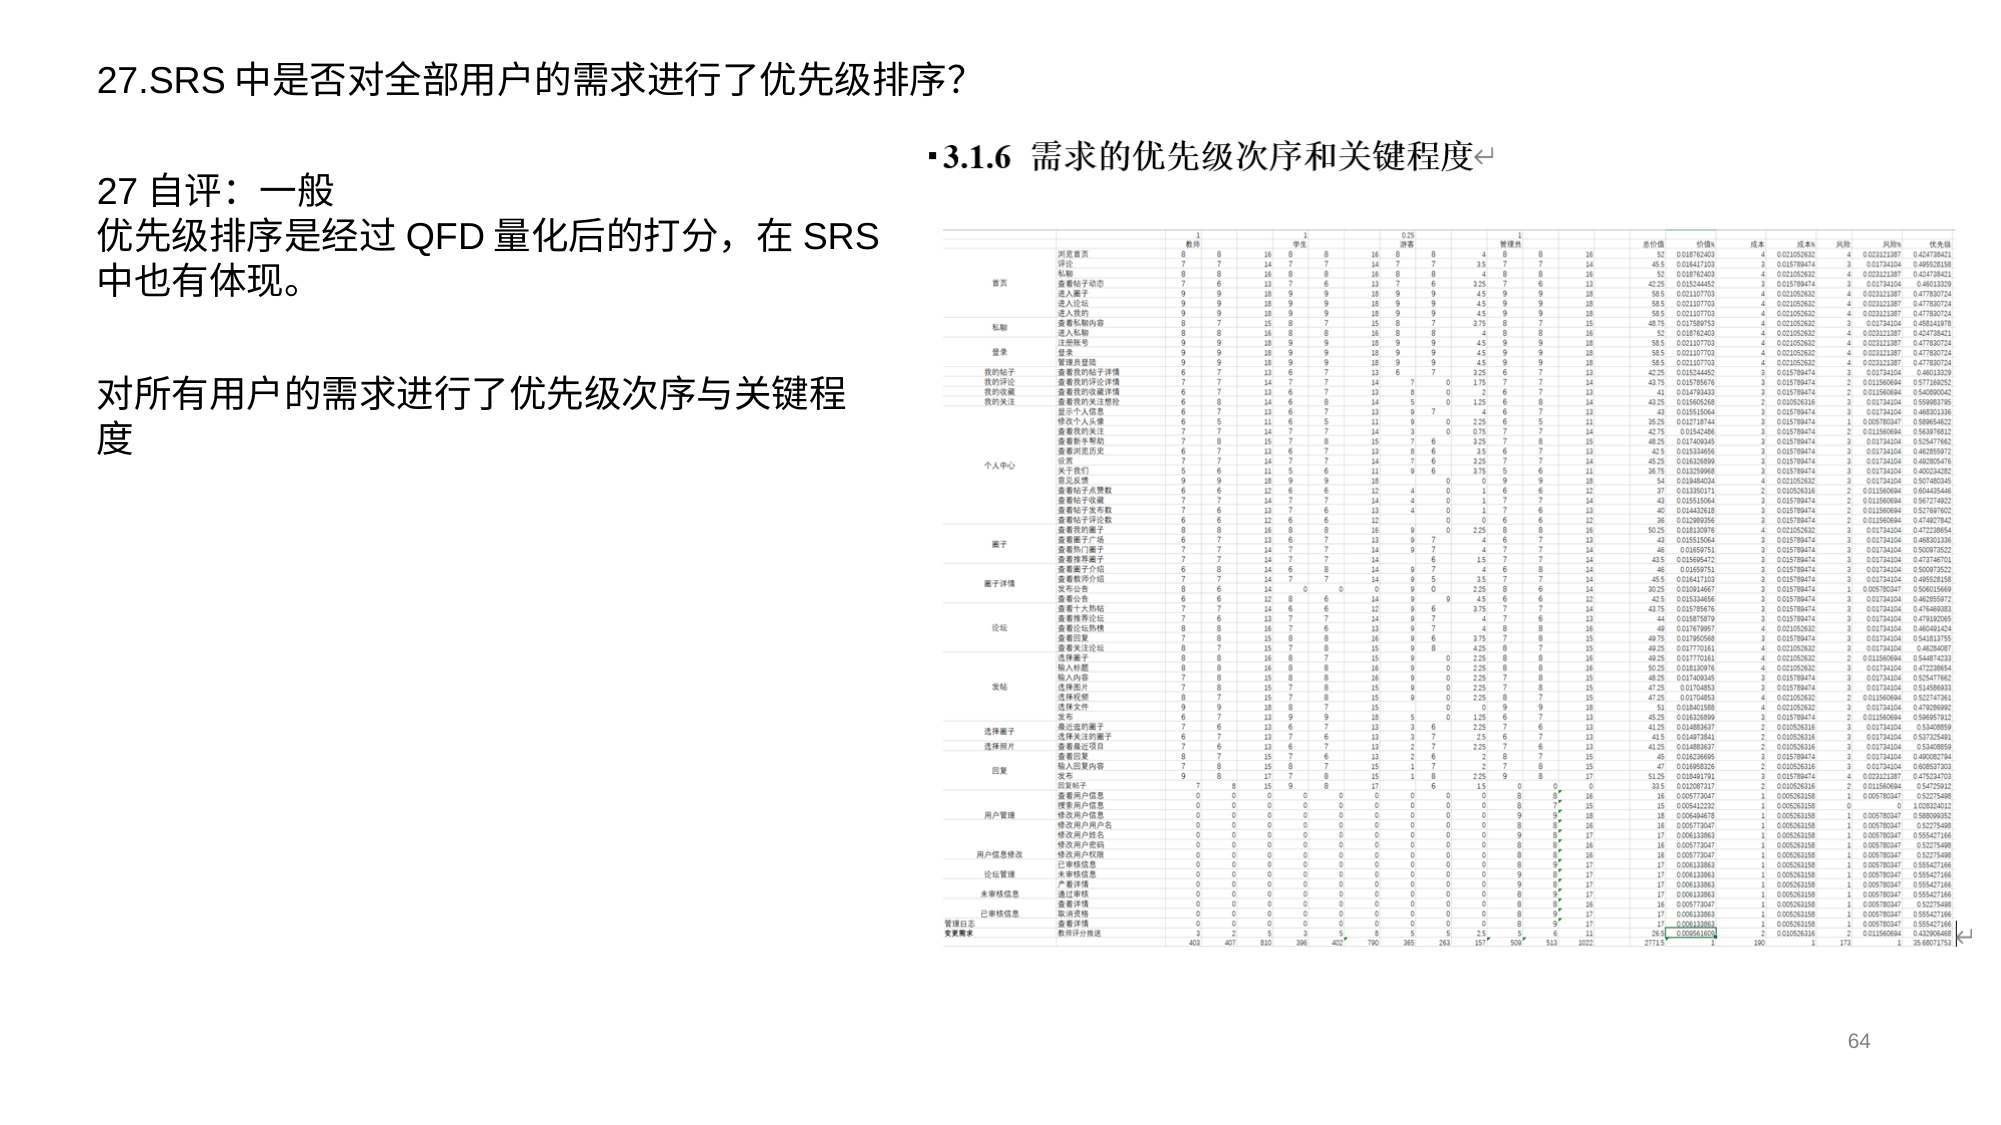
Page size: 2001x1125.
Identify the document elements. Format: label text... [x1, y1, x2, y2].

text_box 27自评：一般 优先级排序是经过QFD量化后的打分，在SRS中也有体现。 [82, 159, 901, 310]
picture [901, 129, 2000, 996]
text_box 对所有用户的需求进行了优先级次序与关键程度 [81, 362, 893, 513]
text_box 27.SRS中是否对全部用户的需求进行了优先级排序？ [82, 49, 1082, 109]
slide_number 64 [1412, 1022, 1886, 1057]
